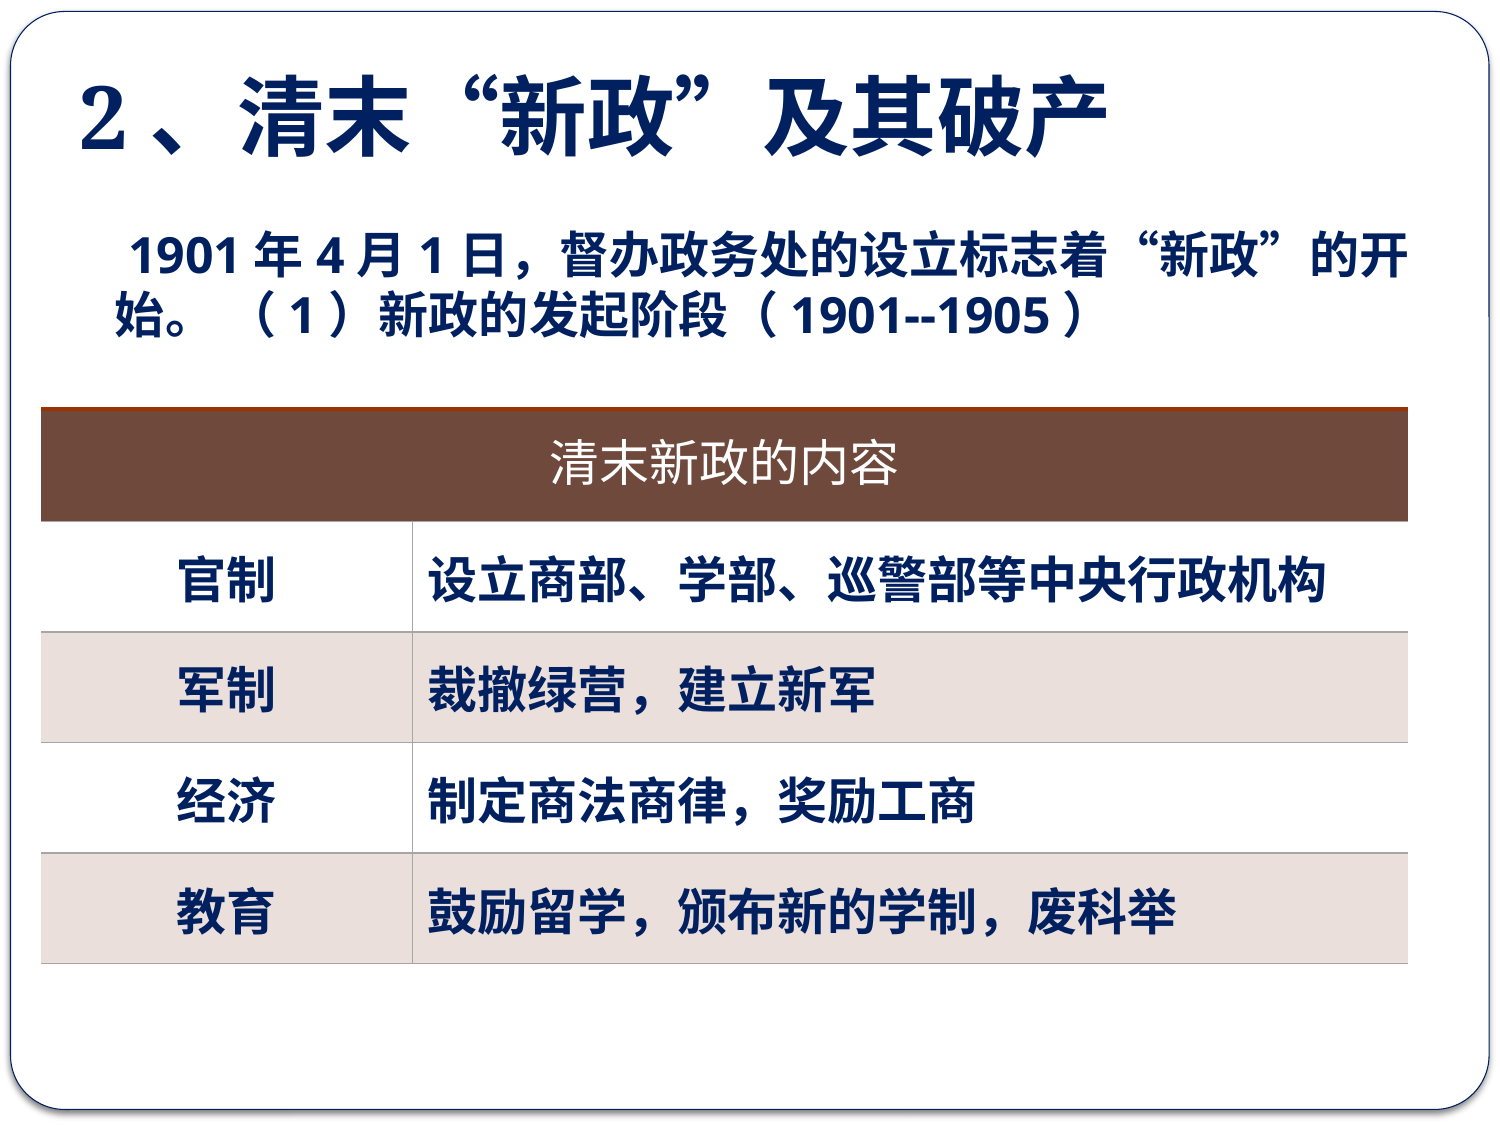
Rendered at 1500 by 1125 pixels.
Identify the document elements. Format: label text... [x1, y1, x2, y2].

table_cell 设立商部、学部、巡警部等中央行政机构 [413, 522, 1408, 631]
table_cell 经济 [41, 743, 412, 852]
table_cell 教育 [41, 854, 412, 963]
table_header 清末新政的内容 [41, 411, 1408, 521]
table_cell 官制 [41, 522, 412, 631]
table_cell 裁撤绿营，建立新军 [413, 633, 1408, 742]
table_cell 军制 [41, 633, 412, 742]
table_cell 鼓励留学，颁布新的学制，废科举 [413, 854, 1408, 963]
text_box 2、清末“新政”及其破产 [64, 54, 1427, 187]
table_cell 制定商法商律，奖励工商 [413, 743, 1408, 852]
title 1901年4月1日，督办政务处的设立标志着“新政”的开始。 （1）新政的发起阶段（1901--1905） [100, 208, 1436, 359]
